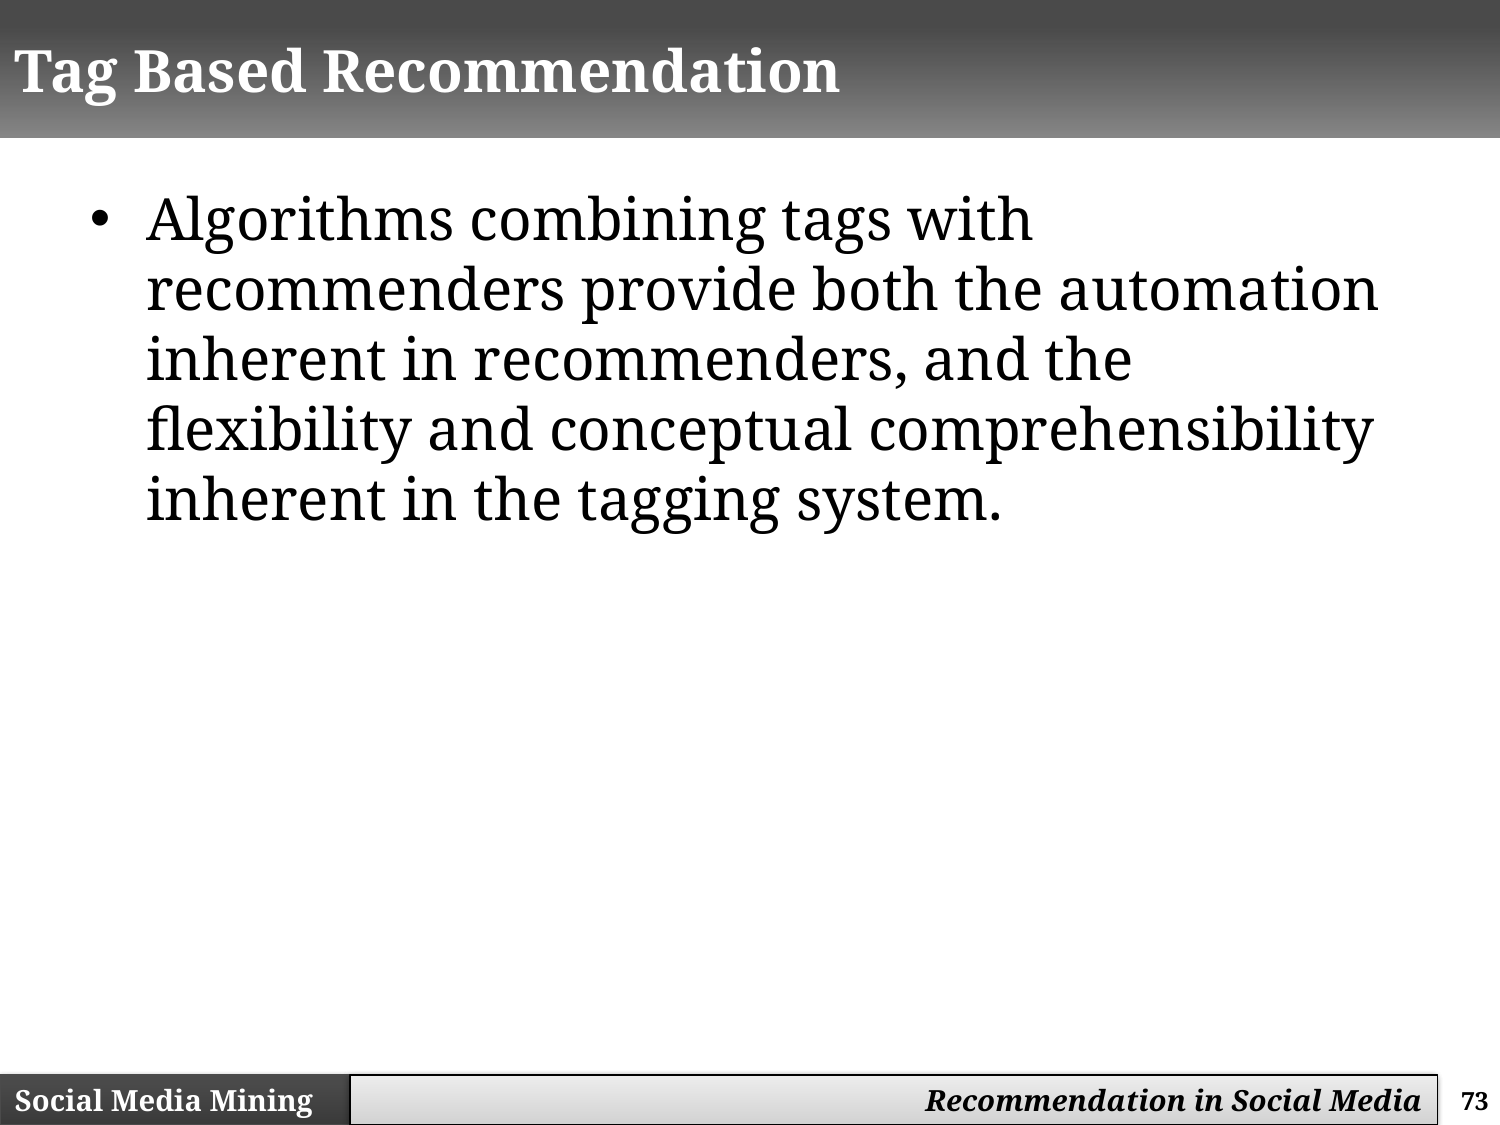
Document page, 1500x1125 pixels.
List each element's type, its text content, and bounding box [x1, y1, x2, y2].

title Tag Based Recommendation [0, 0, 1500, 138]
list Algorithms combining tags with recommenders provide both the automation inherent in recommenders, and the ﬂexibility and conceptual comprehensibility inherent in the tagging system. [75, 174, 1425, 1048]
